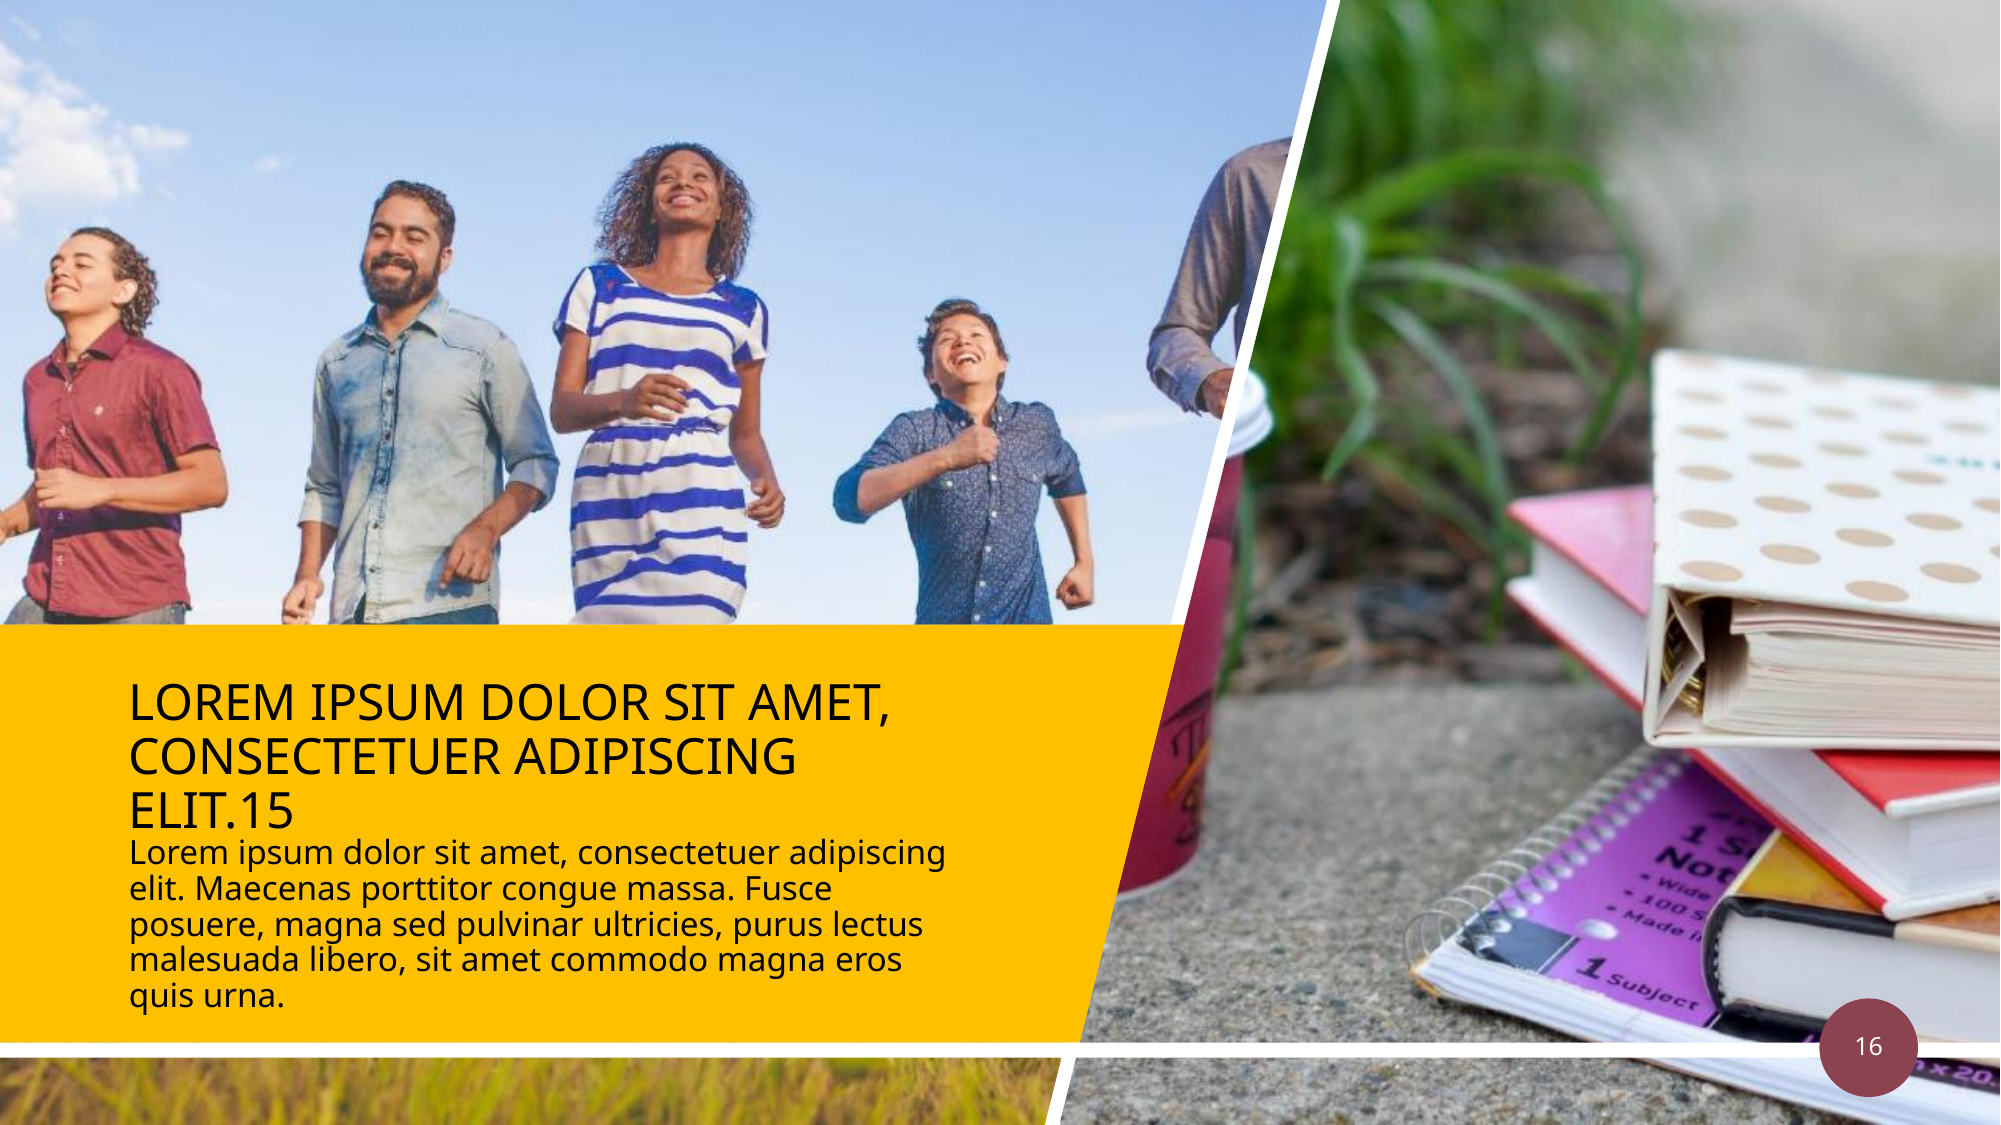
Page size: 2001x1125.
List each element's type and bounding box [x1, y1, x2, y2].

picture [0, 0, 2000, 1125]
text_box [0, 624, 1060, 1043]
